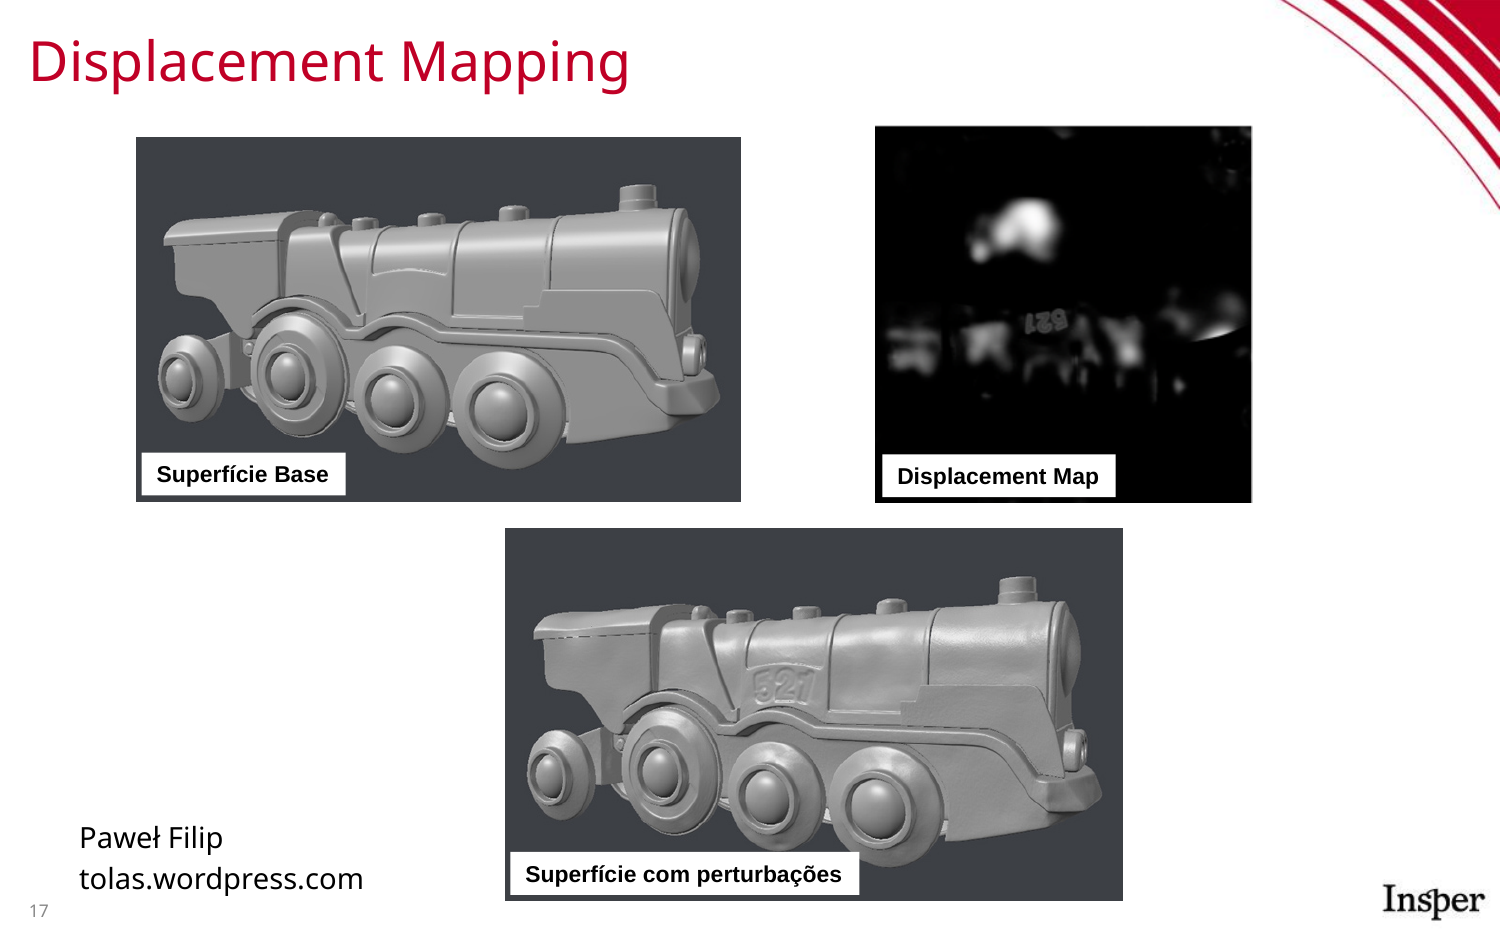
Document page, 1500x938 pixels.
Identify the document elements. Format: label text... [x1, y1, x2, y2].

slide_number 17 [0, 887, 78, 938]
title Displacement Mapping [13, 18, 1397, 104]
picture [136, 0, 1500, 938]
list Paweł Filip tolas.wordpress.com [64, 812, 454, 876]
